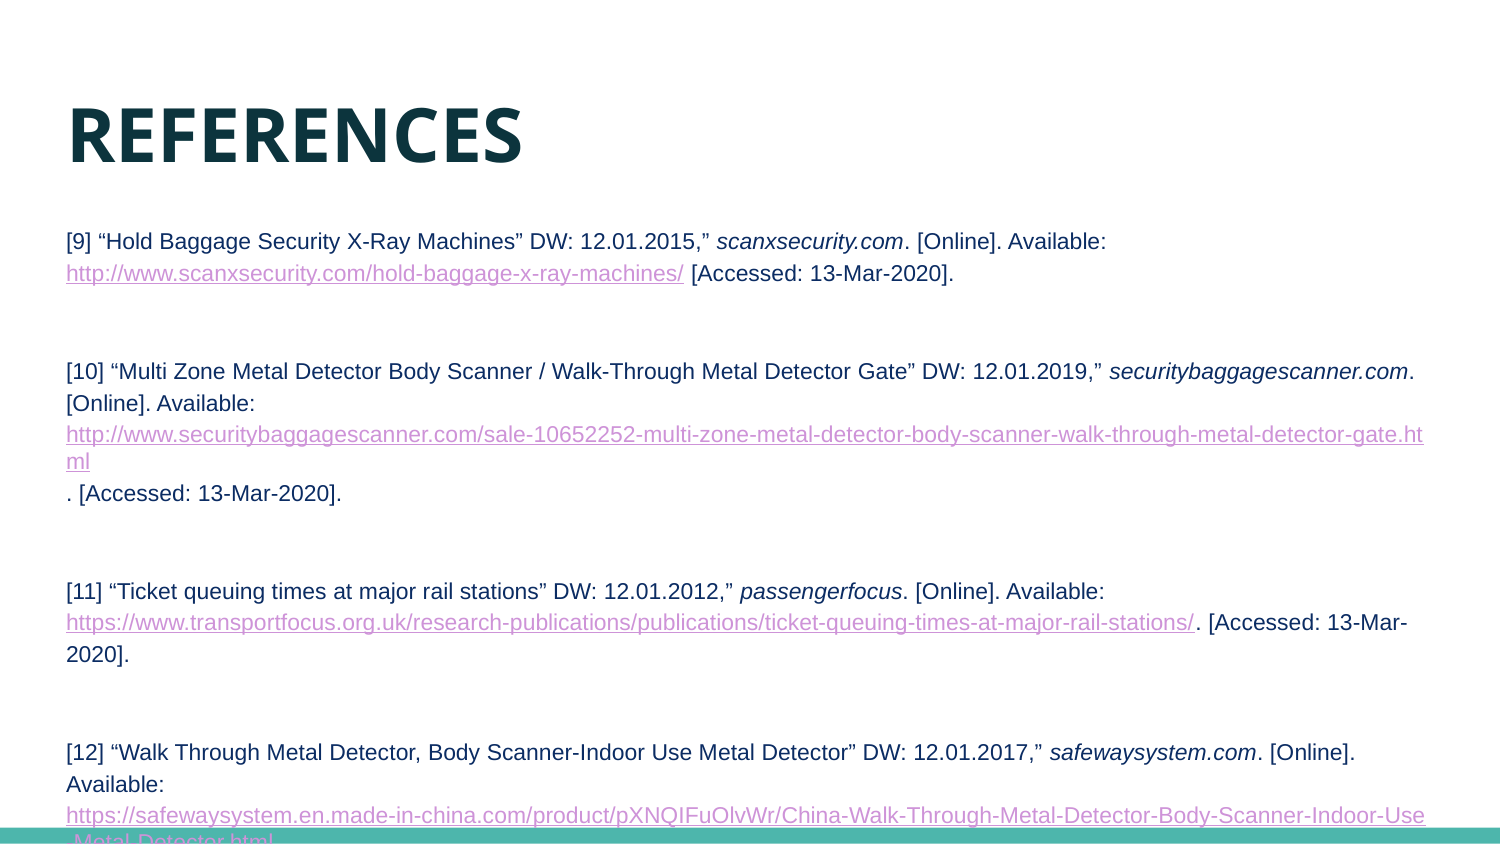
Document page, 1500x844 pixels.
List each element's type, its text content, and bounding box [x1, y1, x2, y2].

list [9] “Hold Baggage Security X-Ray Machines” DW: 12.01.2015,” scanxsecurity.com. [Online]. Available: http://www.scanxsecurity.com/hold-baggage-x-ray-machines/ [Accessed: 13-Mar-2020]. [10] “Multi Zone Metal Detector Body Scanner / Walk-Through Metal Detector Gate” DW: 12.01.2019,” securitybaggagescanner.com. [Online]. Available: http://www.securitybaggagescanner.com/sale-10652252-multi-zone-metal-detector-body-scanner-walk-through-metal-detector-gate.html. [Accessed: 13-Mar-2020]. [11] “Ticket queuing times at major rail stations” DW: 12.01.2012,” passengerfocus. [Online]. Available: https://www.transportfocus.org.uk/research-publications/publications/ticket-queuing-times-at-major-rail-stations/. [Accessed: 13-Mar-2020]. [12] “Walk Through Metal Detector, Body Scanner-Indoor Use Metal Detector” DW: 12.01.2017,” safewaysystem.com. [Online]. Available: https://safewaysystem.en.made-in-china.com/product/pXNQIFuOlvWr/China-Walk-Through-Metal-Detector-Body-Scanner-Indoor-Use-Metal-Detector.html[Accessed: 13-Mar-2020]. [51, 207, 1449, 750]
title REFERENCES [51, 72, 1449, 189]
